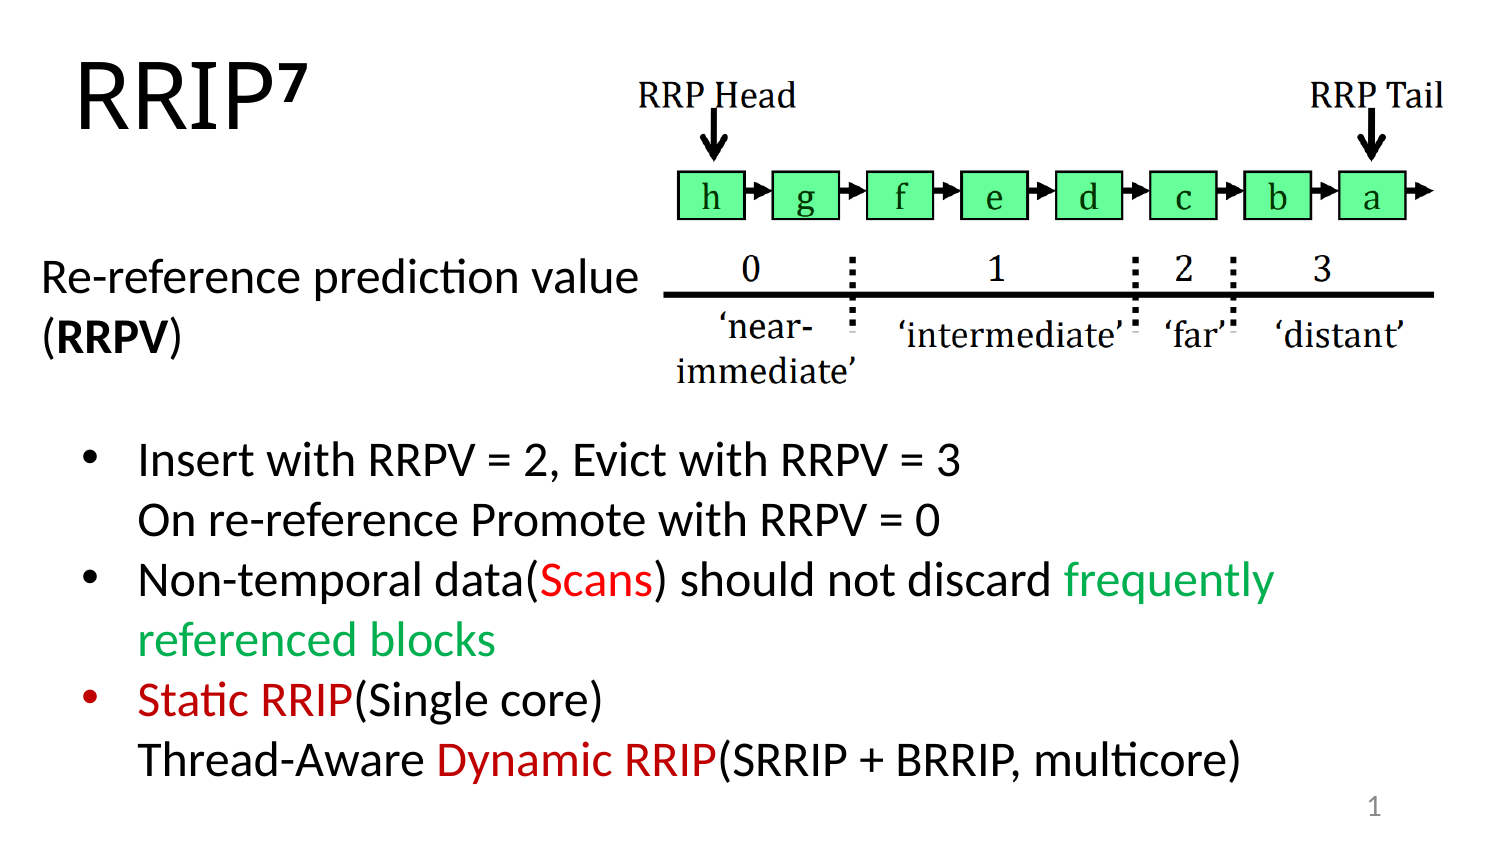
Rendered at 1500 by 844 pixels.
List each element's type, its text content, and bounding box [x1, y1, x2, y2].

title RRIP7 [57, 0, 1380, 176]
text_box Re-reference prediction value (RRPV) [26, 176, 633, 371]
slide_number 1 [1059, 782, 1397, 827]
picture [633, 69, 1453, 386]
text_box Insert with RRPV = 2, Evict with RRPV = 3 On re-reference Promote with RRPV = 0 Non-temporal data(Scans) should not discard frequently referenced blocks Static RRIP(Single core) Thread-Aware Dynamic RRIP(SRRIP + BRRIP, multicore) [55, 420, 1406, 793]
